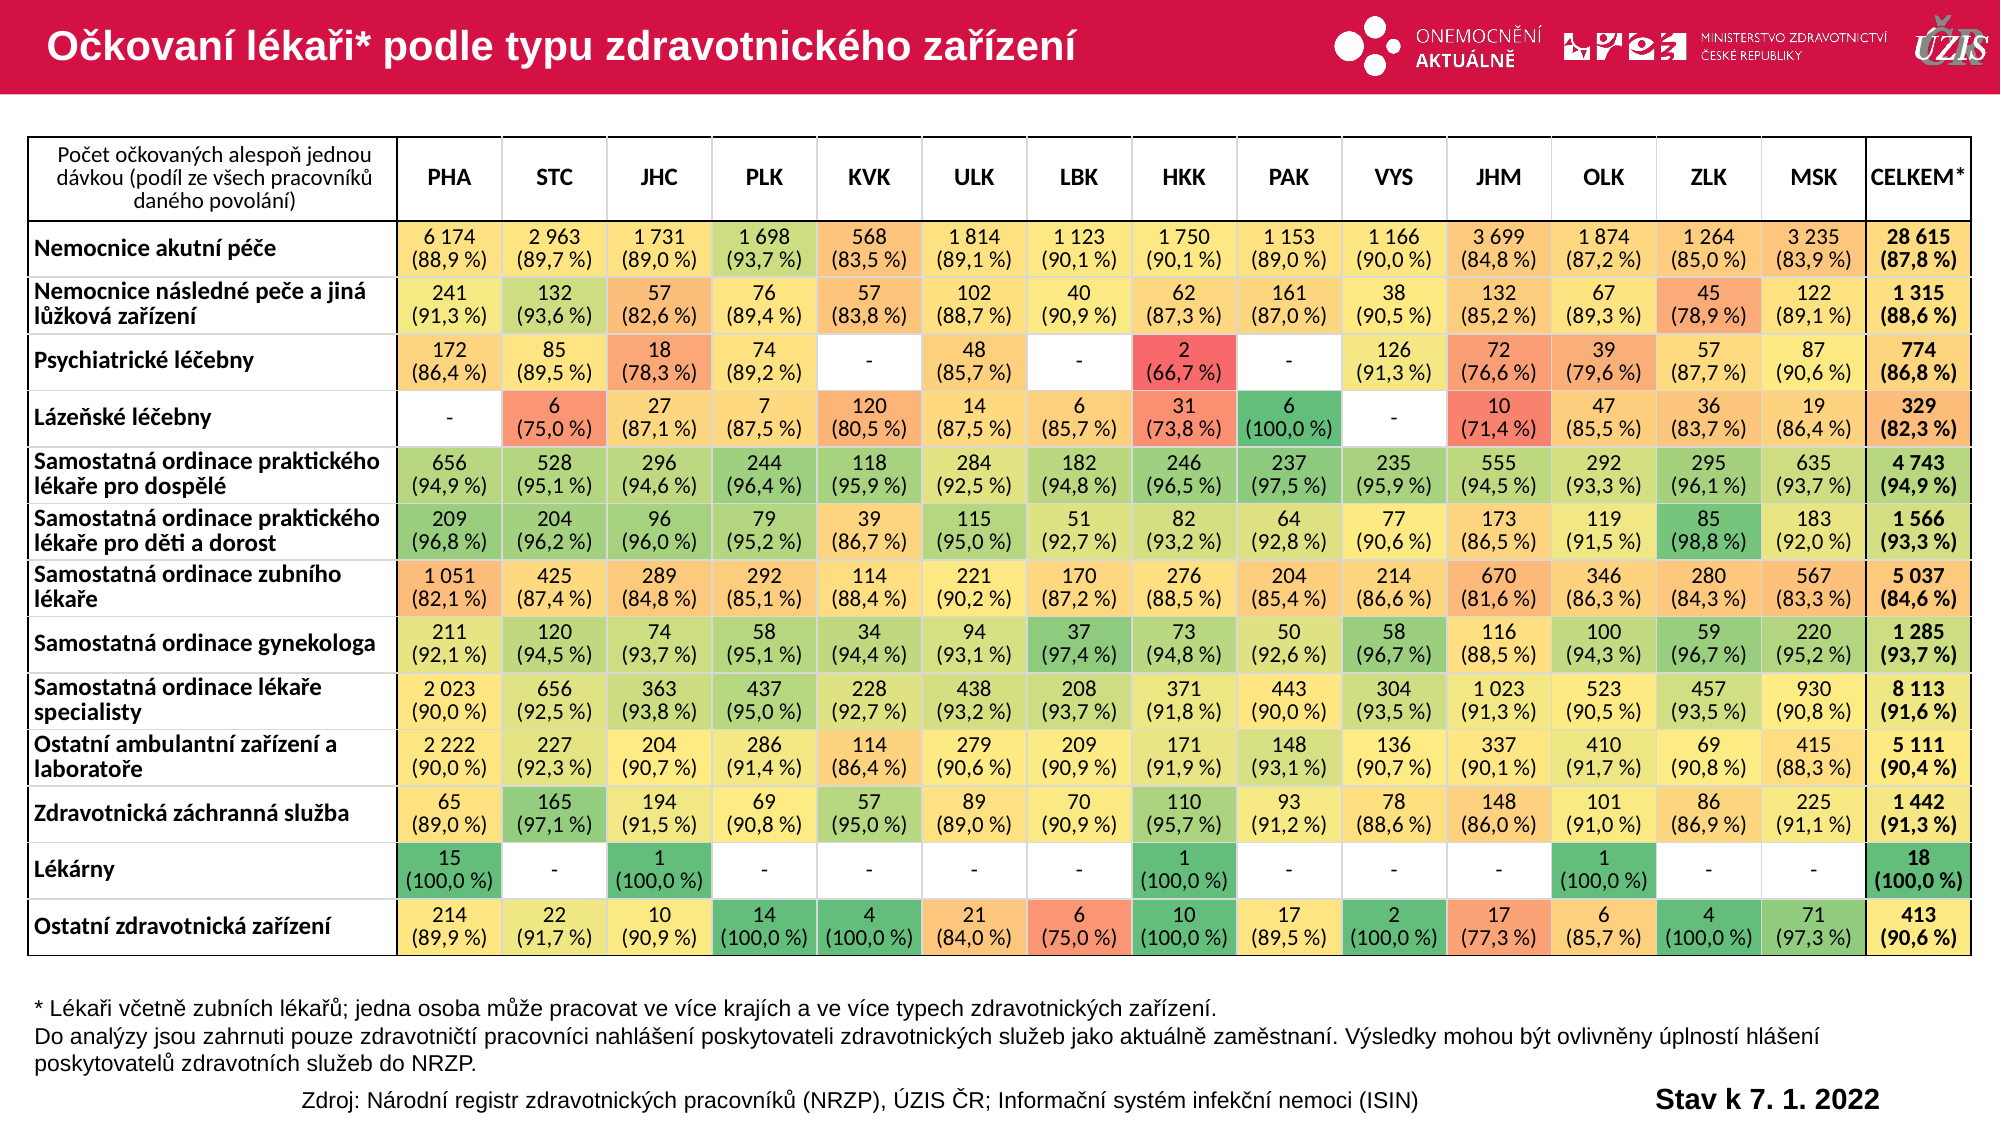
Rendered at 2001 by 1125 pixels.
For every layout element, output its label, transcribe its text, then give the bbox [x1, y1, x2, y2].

table_cell Ostatní ambulantní zařízení a laboratoře [29, 730, 396, 785]
table_cell 165 (97,1 %) [503, 787, 606, 842]
table_cell 78 (88,6 %) [1343, 787, 1446, 842]
table_cell 3 699 (84,8 %) [1448, 222, 1551, 276]
table_cell 34 (94,4 %) [818, 617, 921, 672]
table_cell 204 (85,4 %) [1238, 561, 1341, 616]
table_cell 8 113 (91,6 %) [1867, 674, 1970, 729]
table_header ZLK [1657, 138, 1761, 220]
table_header HKK [1133, 138, 1236, 220]
table_cell 237 (97,5 %) [1238, 448, 1341, 503]
table_cell 114 (88,4 %) [818, 561, 921, 616]
table_cell Samostatná ordinace praktického lékaře pro dospělé [29, 448, 396, 503]
table_cell 170 (87,2 %) [1028, 561, 1131, 616]
table_cell 40 (90,9 %) [1028, 278, 1131, 333]
table_cell 246 (96,5 %) [1133, 448, 1236, 503]
table_cell 225 (91,1 %) [1762, 787, 1865, 842]
table_cell 79 (95,2 %) [713, 504, 816, 559]
table_header JHC [608, 138, 711, 220]
table_cell 50 (92,6 %) [1238, 617, 1341, 672]
table_cell 1 442 (91,3 %) [1867, 787, 1970, 842]
table_cell 295 (96,1 %) [1657, 448, 1761, 503]
table_cell 204 (96,2 %) [503, 504, 606, 559]
table_cell 69 (90,8 %) [713, 787, 816, 842]
table_cell 132 (93,6 %) [503, 278, 606, 333]
table_cell - [1657, 843, 1761, 898]
table_cell - [1448, 843, 1551, 898]
table_cell - [818, 843, 921, 898]
table_cell 18 (100,0 %) [1867, 843, 1970, 898]
table_cell 85 (89,5 %) [503, 335, 606, 390]
table_cell 289 (84,8 %) [608, 561, 711, 616]
table_cell 36 (83,7 %) [1657, 391, 1761, 446]
table_cell 304 (93,5 %) [1343, 674, 1446, 729]
table_cell 10 (90,9 %) [608, 900, 711, 955]
table_cell 656 (92,5 %) [503, 674, 606, 729]
table_cell Ostatní zdravotnická zařízení [29, 900, 396, 955]
table_cell 110 (95,7 %) [1133, 787, 1236, 842]
table_cell 62 (87,3 %) [1133, 278, 1236, 333]
table_cell 1 750 (90,1 %) [1133, 222, 1236, 276]
table_cell 2 963 (89,7 %) [503, 222, 606, 276]
table_cell 77 (90,6 %) [1343, 504, 1446, 559]
table_cell 656 (94,9 %) [398, 448, 501, 503]
table_header ULK [923, 138, 1026, 220]
table_cell - [503, 843, 606, 898]
table_cell 87 (90,6 %) [1762, 335, 1865, 390]
table_cell 116 (88,5 %) [1448, 617, 1551, 672]
table_cell 425 (87,4 %) [503, 561, 606, 616]
table_header CELKEM* [1867, 138, 1970, 220]
table_cell 1 123 (90,1 %) [1028, 222, 1131, 276]
text_box Zdroj: Národní registr zdravotnických pracovníků (NRZP), ÚZIS ČR; Informační systém infekční nemoci (ISIN) [28, 1078, 1700, 1121]
table_cell 1 698 (93,7 %) [713, 222, 816, 276]
table_cell 58 (95,1 %) [713, 617, 816, 672]
table_cell 1 166 (90,0 %) [1343, 222, 1446, 276]
table_header KVK [818, 138, 921, 220]
table_cell 82 (93,2 %) [1133, 504, 1236, 559]
table_cell 523 (90,5 %) [1552, 674, 1656, 729]
table_cell 17 (89,5 %) [1238, 900, 1341, 955]
table_cell 284 (92,5 %) [923, 448, 1026, 503]
table_cell 1 023 (91,3 %) [1448, 674, 1551, 729]
table_cell 555 (94,5 %) [1448, 448, 1551, 503]
table_cell 72 (76,6 %) [1448, 335, 1551, 390]
table_cell 100 (94,3 %) [1552, 617, 1656, 672]
table_cell - [398, 391, 501, 446]
table_cell 2 222 (90,0 %) [398, 730, 501, 785]
table_cell 2 023 (90,0 %) [398, 674, 501, 729]
picture [1915, 15, 1989, 66]
table_cell 363 (93,8 %) [608, 674, 711, 729]
table_cell 371 (91,8 %) [1133, 674, 1236, 729]
table_cell 10 (71,4 %) [1448, 391, 1551, 446]
table_cell 2 (66,7 %) [1133, 335, 1236, 390]
table_cell 5 111 (90,4 %) [1867, 730, 1970, 785]
table_header MSK [1762, 138, 1865, 220]
table_cell 14 (100,0 %) [713, 900, 816, 955]
table_cell 73 (94,8 %) [1133, 617, 1236, 672]
table_cell 221 (90,2 %) [923, 561, 1026, 616]
table_cell - [1343, 843, 1446, 898]
table_cell Samostatná ordinace zubního lékaře [29, 561, 396, 616]
table_cell 57 (82,6 %) [608, 278, 711, 333]
table_cell 6 (85,7 %) [1552, 900, 1656, 955]
table_cell 6 (75,0 %) [503, 391, 606, 446]
table_cell 214 (86,6 %) [1343, 561, 1446, 616]
table_cell 85 (98,8 %) [1657, 504, 1761, 559]
table_cell 220 (95,2 %) [1762, 617, 1865, 672]
table_cell 211 (92,1 %) [398, 617, 501, 672]
table_cell 57 (87,7 %) [1657, 335, 1761, 390]
table_cell 126 (91,3 %) [1343, 335, 1446, 390]
table_cell 415 (88,3 %) [1762, 730, 1865, 785]
table_cell 2 (100,0 %) [1343, 900, 1446, 955]
table_cell 437 (95,0 %) [713, 674, 816, 729]
table_cell 6 (85,7 %) [1028, 391, 1131, 446]
table_cell 182 (94,8 %) [1028, 448, 1131, 503]
table_cell 38 (90,5 %) [1343, 278, 1446, 333]
table_cell 57 (83,8 %) [818, 278, 921, 333]
table_cell 102 (88,7 %) [923, 278, 1026, 333]
table_cell 69 (90,8 %) [1657, 730, 1761, 785]
table_cell Lázeňské léčebny [29, 391, 396, 446]
table_cell 119 (91,5 %) [1552, 504, 1656, 559]
table_cell 70 (90,9 %) [1028, 787, 1131, 842]
table_cell 635 (93,7 %) [1762, 448, 1865, 503]
table_cell 161 (87,0 %) [1238, 278, 1341, 333]
table_cell 204 (90,7 %) [608, 730, 711, 785]
table_cell 120 (80,5 %) [818, 391, 921, 446]
table_cell 94 (93,1 %) [923, 617, 1026, 672]
table_cell - [818, 335, 921, 390]
table_cell 3 235 (83,9 %) [1762, 222, 1865, 276]
table_cell 1 (100,0 %) [608, 843, 711, 898]
table_header Počet očkovaných alespoň jednou dávkou (podíl ze všech pracovníků daného povolání) [29, 138, 396, 220]
table_cell 58 (96,7 %) [1343, 617, 1446, 672]
table_cell 1 (100,0 %) [1552, 843, 1656, 898]
table_cell 19 (86,4 %) [1762, 391, 1865, 446]
table_cell 114 (86,4 %) [818, 730, 921, 785]
table_cell 115 (95,0 %) [923, 504, 1026, 559]
table_cell 86 (86,9 %) [1657, 787, 1761, 842]
table_cell 148 (93,1 %) [1238, 730, 1341, 785]
table_cell 214 (89,9 %) [398, 900, 501, 955]
table_cell 292 (93,3 %) [1552, 448, 1656, 503]
table_cell 329 (82,3 %) [1867, 391, 1970, 446]
table_cell 17 (77,3 %) [1448, 900, 1551, 955]
table_cell 1 285 (93,7 %) [1867, 617, 1970, 672]
table_header STC [503, 138, 606, 220]
table_cell 410 (91,7 %) [1552, 730, 1656, 785]
table_cell 122 (89,1 %) [1762, 278, 1865, 333]
table_cell 132 (85,2 %) [1448, 278, 1551, 333]
table_cell 93 (91,2 %) [1238, 787, 1341, 842]
table_cell 31 (73,8 %) [1133, 391, 1236, 446]
table_cell 568 (83,5 %) [818, 222, 921, 276]
table_cell 443 (90,0 %) [1238, 674, 1341, 729]
table_header PLK [713, 138, 816, 220]
table_cell 1 (100,0 %) [1133, 843, 1236, 898]
table_cell 101 (91,0 %) [1552, 787, 1656, 842]
table_cell Psychiatrické léčebny [29, 335, 396, 390]
table_cell 59 (96,7 %) [1657, 617, 1761, 672]
table_cell 1 731 (89,0 %) [608, 222, 711, 276]
table_cell 1 051 (82,1 %) [398, 561, 501, 616]
table_cell 171 (91,9 %) [1133, 730, 1236, 785]
table_cell 18 (78,3 %) [608, 335, 711, 390]
table_cell 7 (87,5 %) [713, 391, 816, 446]
table_cell 57 (95,0 %) [818, 787, 921, 842]
table_cell Lékárny [29, 843, 396, 898]
table_cell 76 (89,4 %) [713, 278, 816, 333]
table_cell 173 (86,5 %) [1448, 504, 1551, 559]
table_header PAK [1238, 138, 1341, 220]
table_cell 528 (95,1 %) [503, 448, 606, 503]
table_cell 346 (86,3 %) [1552, 561, 1656, 616]
table_cell 6 174 (88,9 %) [398, 222, 501, 276]
table_cell 74 (89,2 %) [713, 335, 816, 390]
table_cell 89 (89,0 %) [923, 787, 1026, 842]
table_cell 64 (92,8 %) [1238, 504, 1341, 559]
table_cell - [1028, 843, 1131, 898]
table_cell 74 (93,7 %) [608, 617, 711, 672]
table_cell 279 (90,6 %) [923, 730, 1026, 785]
table_cell 930 (90,8 %) [1762, 674, 1865, 729]
table_cell 235 (95,9 %) [1343, 448, 1446, 503]
table_cell 39 (86,7 %) [818, 504, 921, 559]
table_cell 39 (79,6 %) [1552, 335, 1656, 390]
table_header OLK [1552, 138, 1656, 220]
table_cell 286 (91,4 %) [713, 730, 816, 785]
table_header VYS [1343, 138, 1446, 220]
table_cell - [1762, 843, 1865, 898]
picture [1391, 16, 1542, 76]
table_cell 45 (78,9 %) [1657, 278, 1761, 333]
table_cell Nemocnice následné peče a jiná lůžková zařízení [29, 278, 396, 333]
table_cell Samostatná ordinace gynekologa [29, 617, 396, 672]
table_cell 567 (83,3 %) [1762, 561, 1865, 616]
table_cell 14 (87,5 %) [923, 391, 1026, 446]
table_cell 208 (93,7 %) [1028, 674, 1131, 729]
table_cell - [1238, 335, 1341, 390]
table_cell 4 (100,0 %) [818, 900, 921, 955]
table_cell 1 264 (85,0 %) [1657, 222, 1761, 276]
table_cell Zdravotnická záchranná služba [29, 787, 396, 842]
table_cell 118 (95,9 %) [818, 448, 921, 503]
table_cell 51 (92,7 %) [1028, 504, 1131, 559]
table_cell 71 (97,3 %) [1762, 900, 1865, 955]
table_cell 209 (90,9 %) [1028, 730, 1131, 785]
table_cell 457 (93,5 %) [1657, 674, 1761, 729]
table_header JHM [1448, 138, 1551, 220]
table_cell Nemocnice akutní péče [29, 222, 396, 276]
table_cell 670 (81,6 %) [1448, 561, 1551, 616]
table_cell 183 (92,0 %) [1762, 504, 1865, 559]
table_cell 228 (92,7 %) [818, 674, 921, 729]
table_cell 148 (86,0 %) [1448, 787, 1551, 842]
table_cell - [1238, 843, 1341, 898]
table_cell 96 (96,0 %) [608, 504, 711, 559]
table_cell 6 (75,0 %) [1028, 900, 1131, 955]
table_cell 172 (86,4 %) [398, 335, 501, 390]
table_cell - [713, 843, 816, 898]
table_cell 1 566 (93,3 %) [1867, 504, 1970, 559]
table_cell Samostatná ordinace lékaře specialisty [29, 674, 396, 729]
table_header LBK [1028, 138, 1131, 220]
table_cell - [1028, 335, 1131, 390]
table_cell 22 (91,7 %) [503, 900, 606, 955]
table_cell 227 (92,3 %) [503, 730, 606, 785]
table_cell 1 814 (89,1 %) [923, 222, 1026, 276]
table_cell 1 153 (89,0 %) [1238, 222, 1341, 276]
text_box Stav k 7. 1. 2022 [1640, 1084, 1972, 1123]
table_cell 276 (88,5 %) [1133, 561, 1236, 616]
table_cell 21 (84,0 %) [923, 900, 1026, 955]
table_cell 280 (84,3 %) [1657, 561, 1761, 616]
table_cell 244 (96,4 %) [713, 448, 816, 503]
table_cell 27 (87,1 %) [608, 391, 711, 446]
table_cell 48 (85,7 %) [923, 335, 1026, 390]
table_cell 774 (86,8 %) [1867, 335, 1970, 390]
table_cell 136 (90,7 %) [1343, 730, 1446, 785]
table_cell 194 (91,5 %) [608, 787, 711, 842]
table_cell 10 (100,0 %) [1133, 900, 1236, 955]
table_cell 292 (85,1 %) [713, 561, 816, 616]
table_cell 241 (91,3 %) [398, 278, 501, 333]
table_cell 337 (90,1 %) [1448, 730, 1551, 785]
table_cell Samostatná ordinace praktického lékaře pro děti a dorost [29, 504, 396, 559]
table_cell 120 (94,5 %) [503, 617, 606, 672]
picture [1563, 31, 1888, 60]
table_cell 47 (85,5 %) [1552, 391, 1656, 446]
table_cell 65 (89,0 %) [398, 787, 501, 842]
table_cell 6 (100,0 %) [1238, 391, 1341, 446]
table_cell - [1343, 391, 1446, 446]
table_cell 296 (94,6 %) [608, 448, 711, 503]
table_cell 209 (96,8 %) [398, 504, 501, 559]
table_cell - [923, 843, 1026, 898]
table_cell 1 874 (87,2 %) [1552, 222, 1656, 276]
table_cell 413 (90,6 %) [1867, 900, 1970, 955]
table_cell 15 (100,0 %) [398, 843, 501, 898]
table_cell 5 037 (84,6 %) [1867, 561, 1970, 616]
table_header PHA [398, 138, 501, 220]
table_cell 67 (89,3 %) [1552, 278, 1656, 333]
table_cell 37 (97,4 %) [1028, 617, 1131, 672]
table_cell 4 (100,0 %) [1657, 900, 1761, 955]
table_cell 1 315 (88,6 %) [1867, 278, 1970, 333]
text_box * Lékaři včetně zubních lékařů; jedna osoba může pracovat ve více krajích a ve více typech zdravotnických zařízení. Do analýzy jsou zahrnuti pouze zdravotničtí pracovníci nahlášení poskytovateli zdravotnických služeb jako aktuálně zaměstnaní. Výsledky mohou být ovlivněny úplností hlášení poskytovatelů zdravotních služeb do NRZP. [19, 986, 1981, 1084]
title Očkovaní lékaři* podle typu zdravotnického zařízení [31, 0, 1391, 95]
table_cell 4 743 (94,9 %) [1867, 448, 1970, 503]
table_cell 28 615 (87,8 %) [1867, 222, 1970, 276]
table_cell 438 (93,2 %) [923, 674, 1026, 729]
